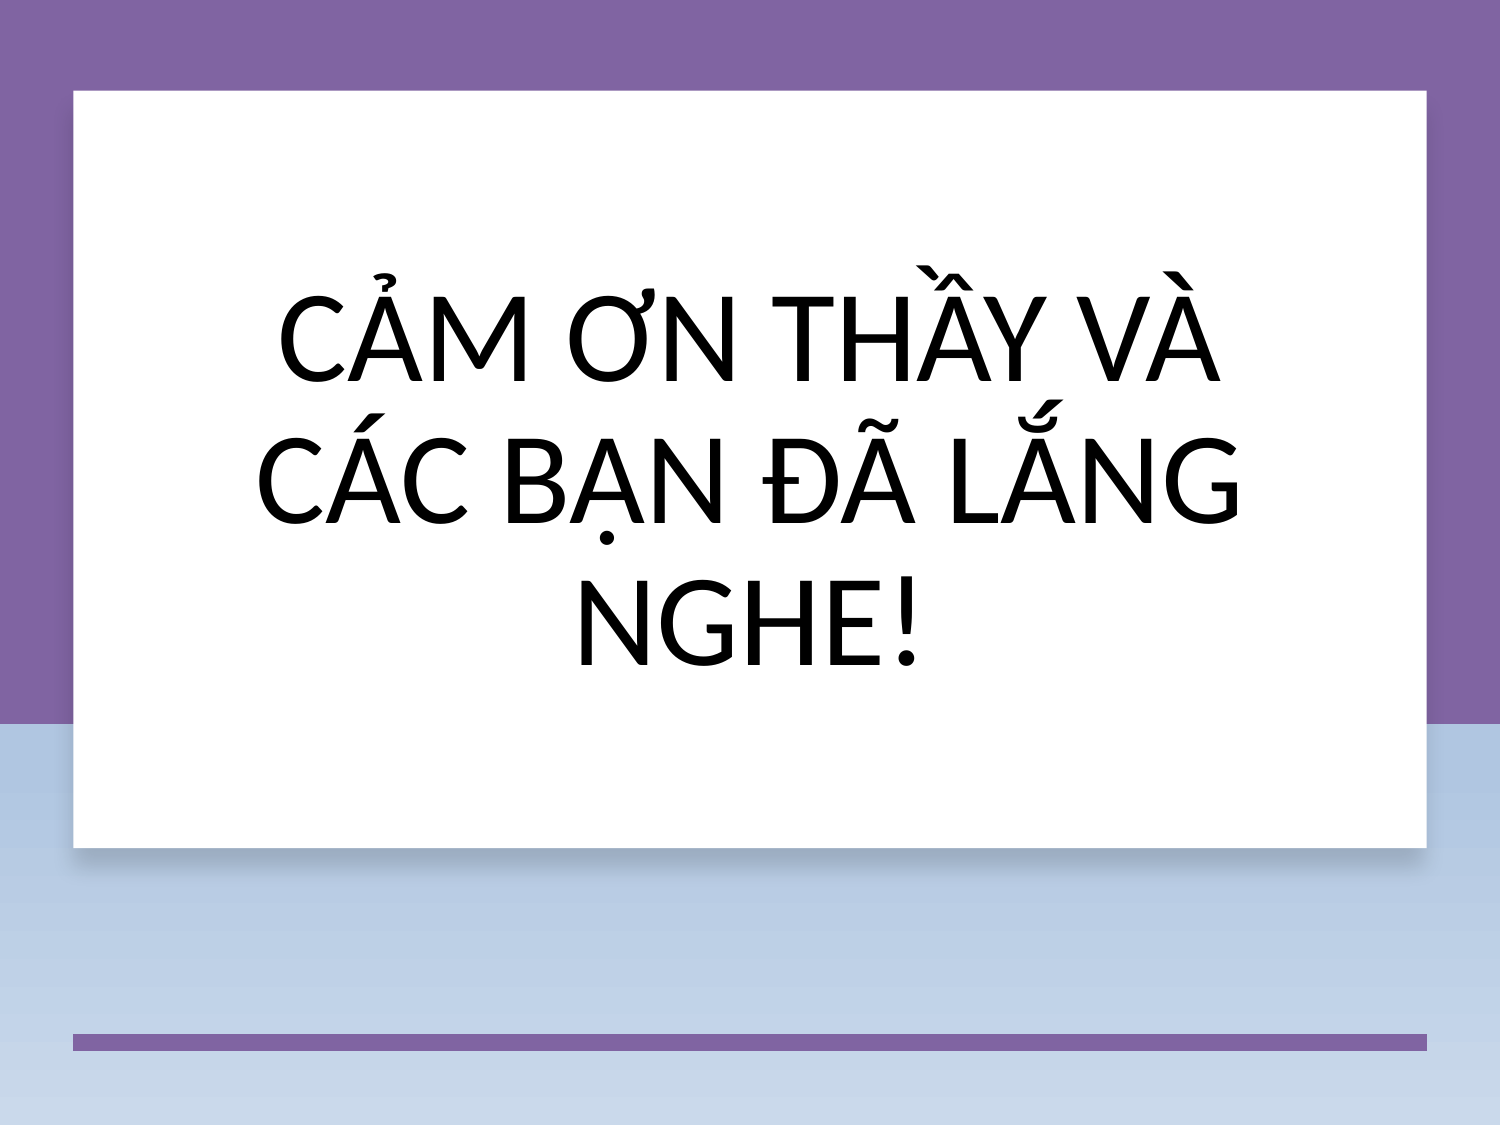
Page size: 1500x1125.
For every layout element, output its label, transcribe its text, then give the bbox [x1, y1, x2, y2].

text_box [0, 0, 1500, 726]
text_box [71, 88, 1429, 850]
text_box [0, 726, 1500, 1125]
title CẢM ƠN THẦY VÀ CÁC BẠN ĐÃ LẮNG NGHE! [187, 212, 1313, 750]
